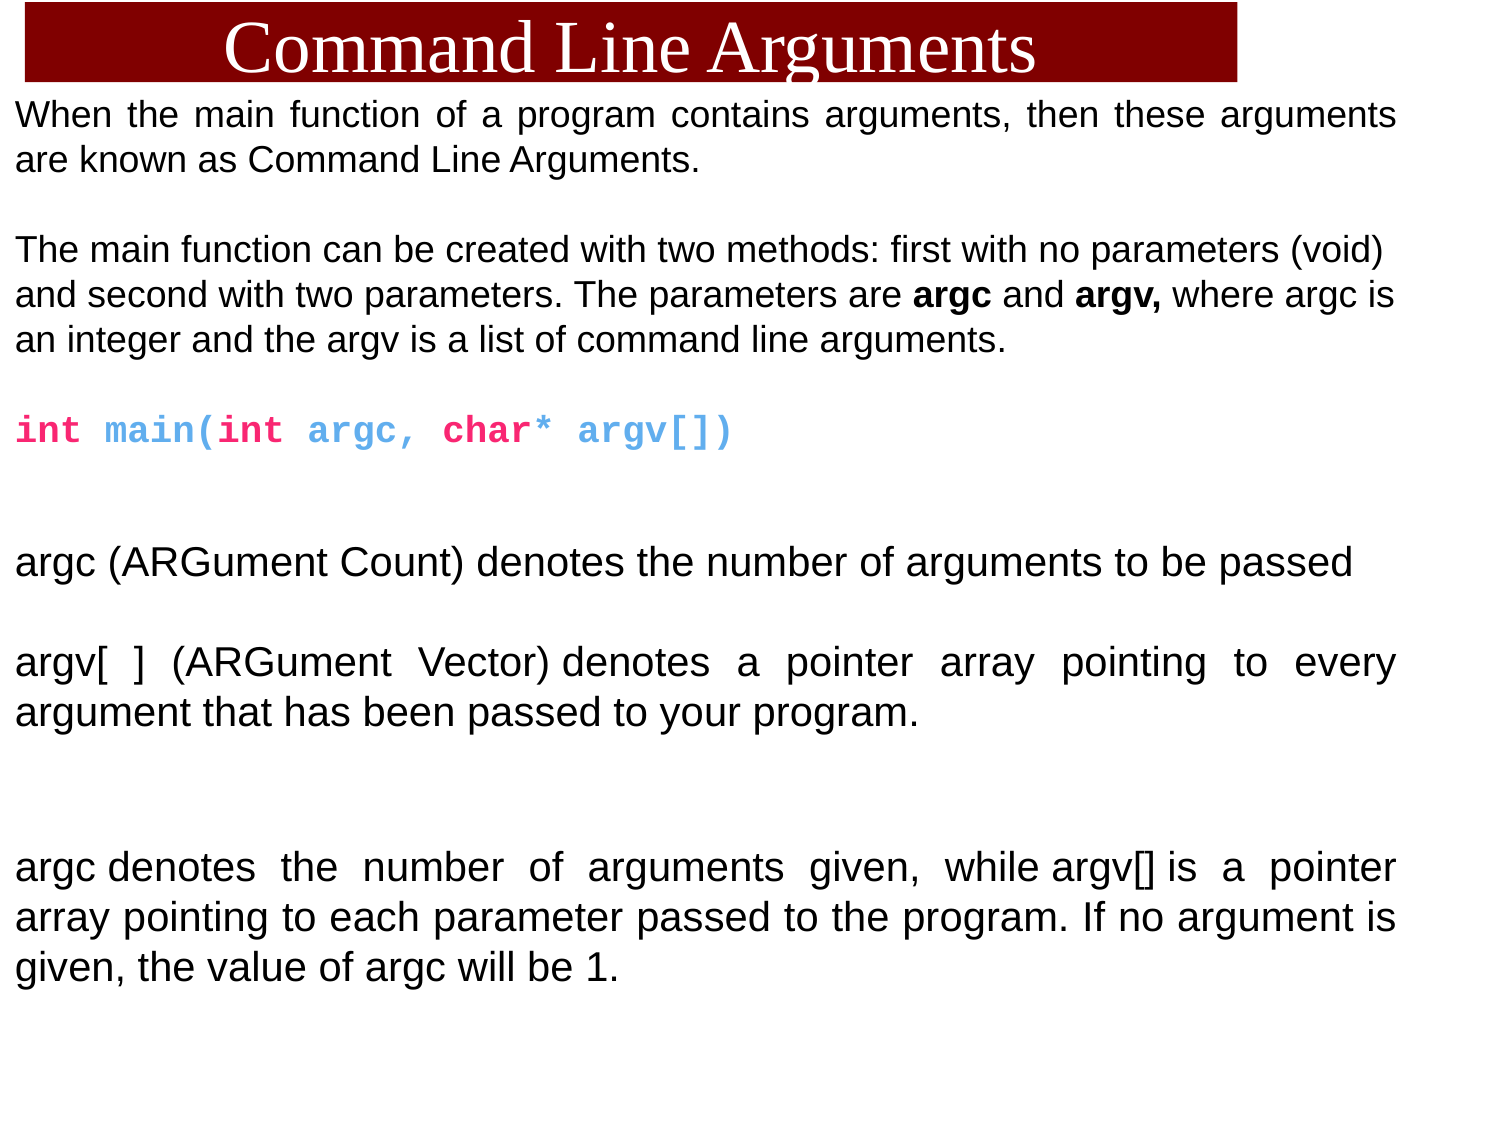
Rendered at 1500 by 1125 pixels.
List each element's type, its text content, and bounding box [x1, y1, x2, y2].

text_box When the main function of a program contains arguments, then these arguments are known as Command Line Arguments. The main function can be created with two methods: first with no parameters (void) and second with two parameters. The parameters are argc and argv, where argc is an integer and the argv is a list of command line arguments. int main(int argc, char* argv[]) argc (ARGument Count) denotes the number of arguments to be passed argv[ ] (ARGument Vector) denotes a pointer array pointing to every argument that has been passed to your program. argc denotes the number of arguments given, while argv[] is a pointer array pointing to each parameter passed to the program. If no argument is given, the value of argc will be 1. [0, 82, 1413, 1125]
title Command Line Arguments [24, 1, 1238, 82]
